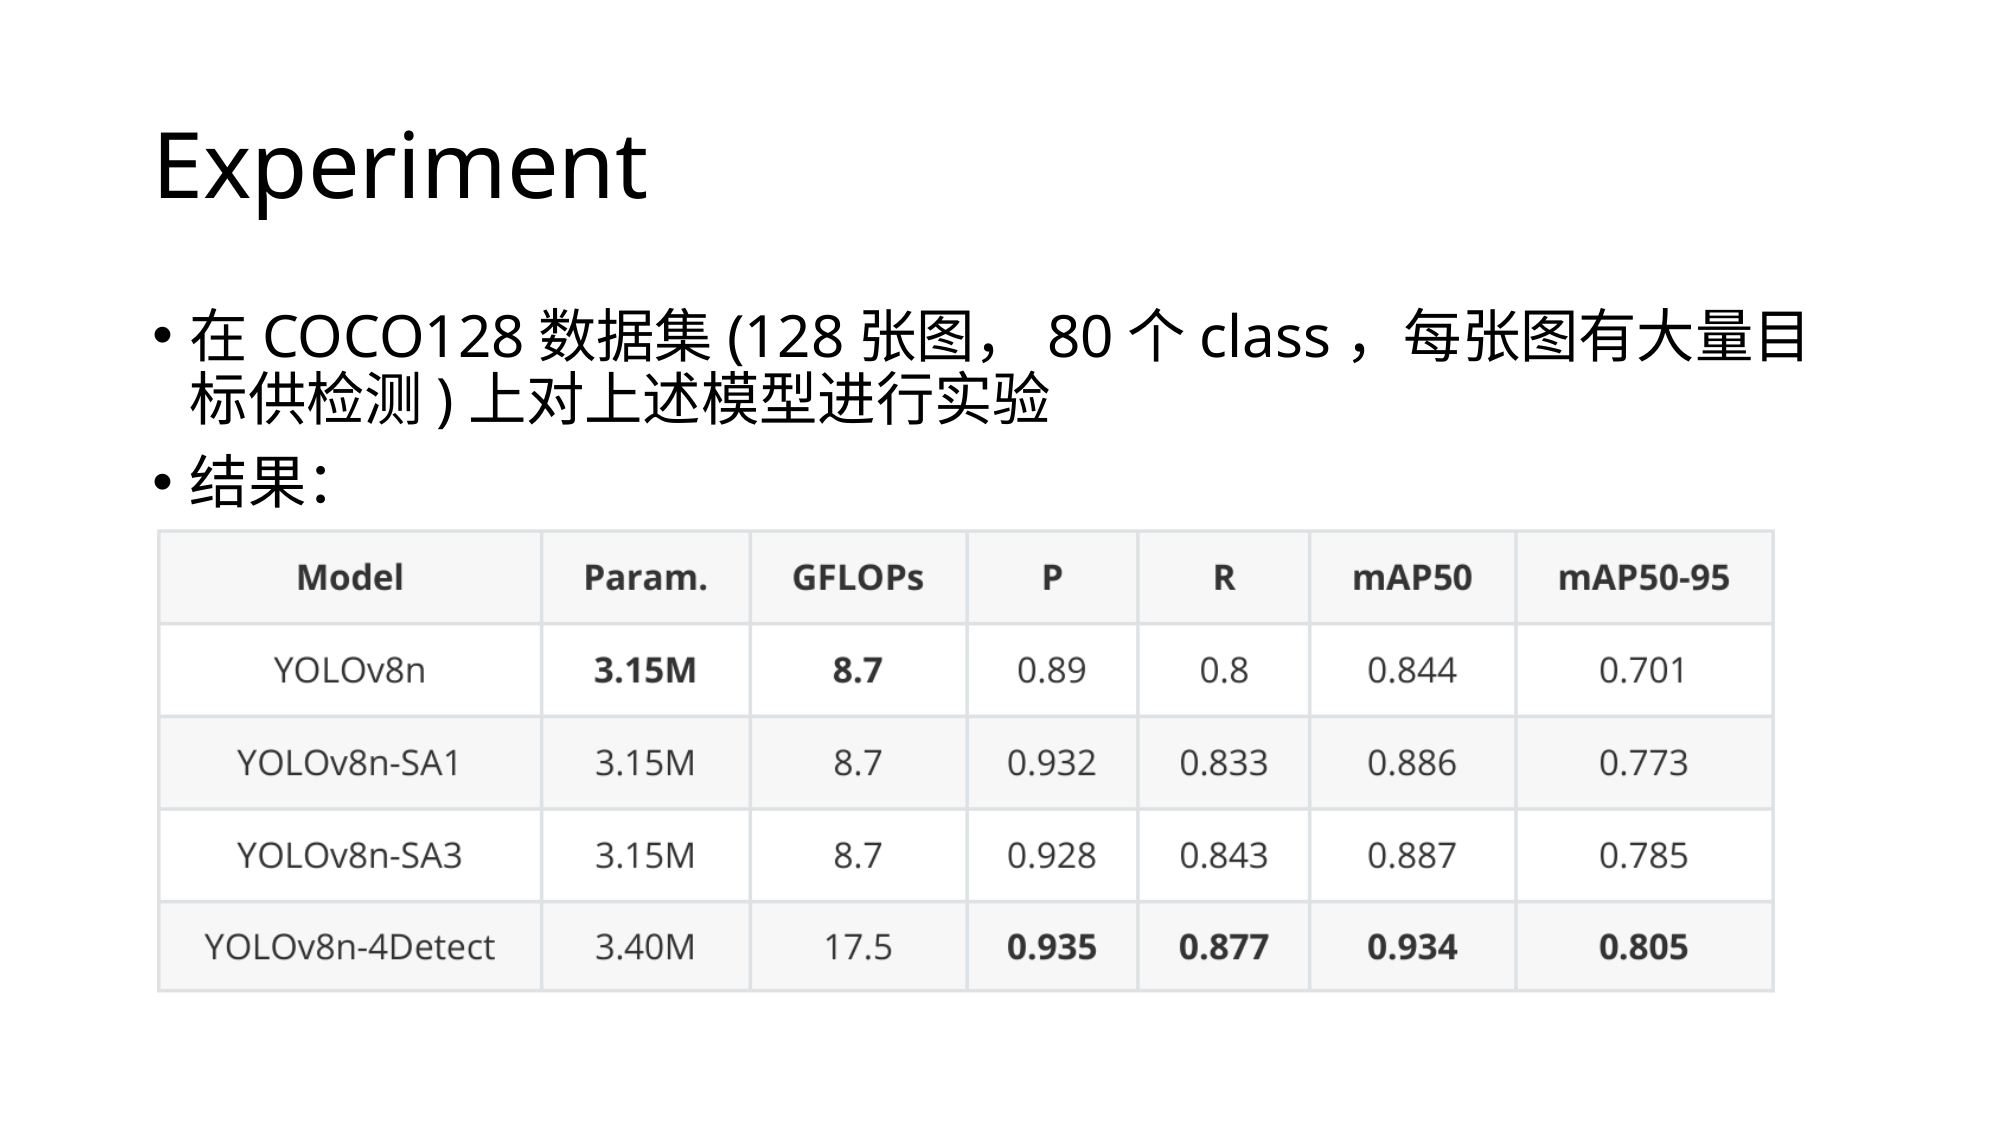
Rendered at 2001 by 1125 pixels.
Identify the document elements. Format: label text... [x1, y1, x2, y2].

list 在COCO128数据集(128张图，80个class，每张图有大量目标供检测)上对上述模型进行实验 结果： [137, 299, 1863, 1014]
picture [137, 508, 1794, 1014]
title Experiment [137, 59, 1863, 278]
